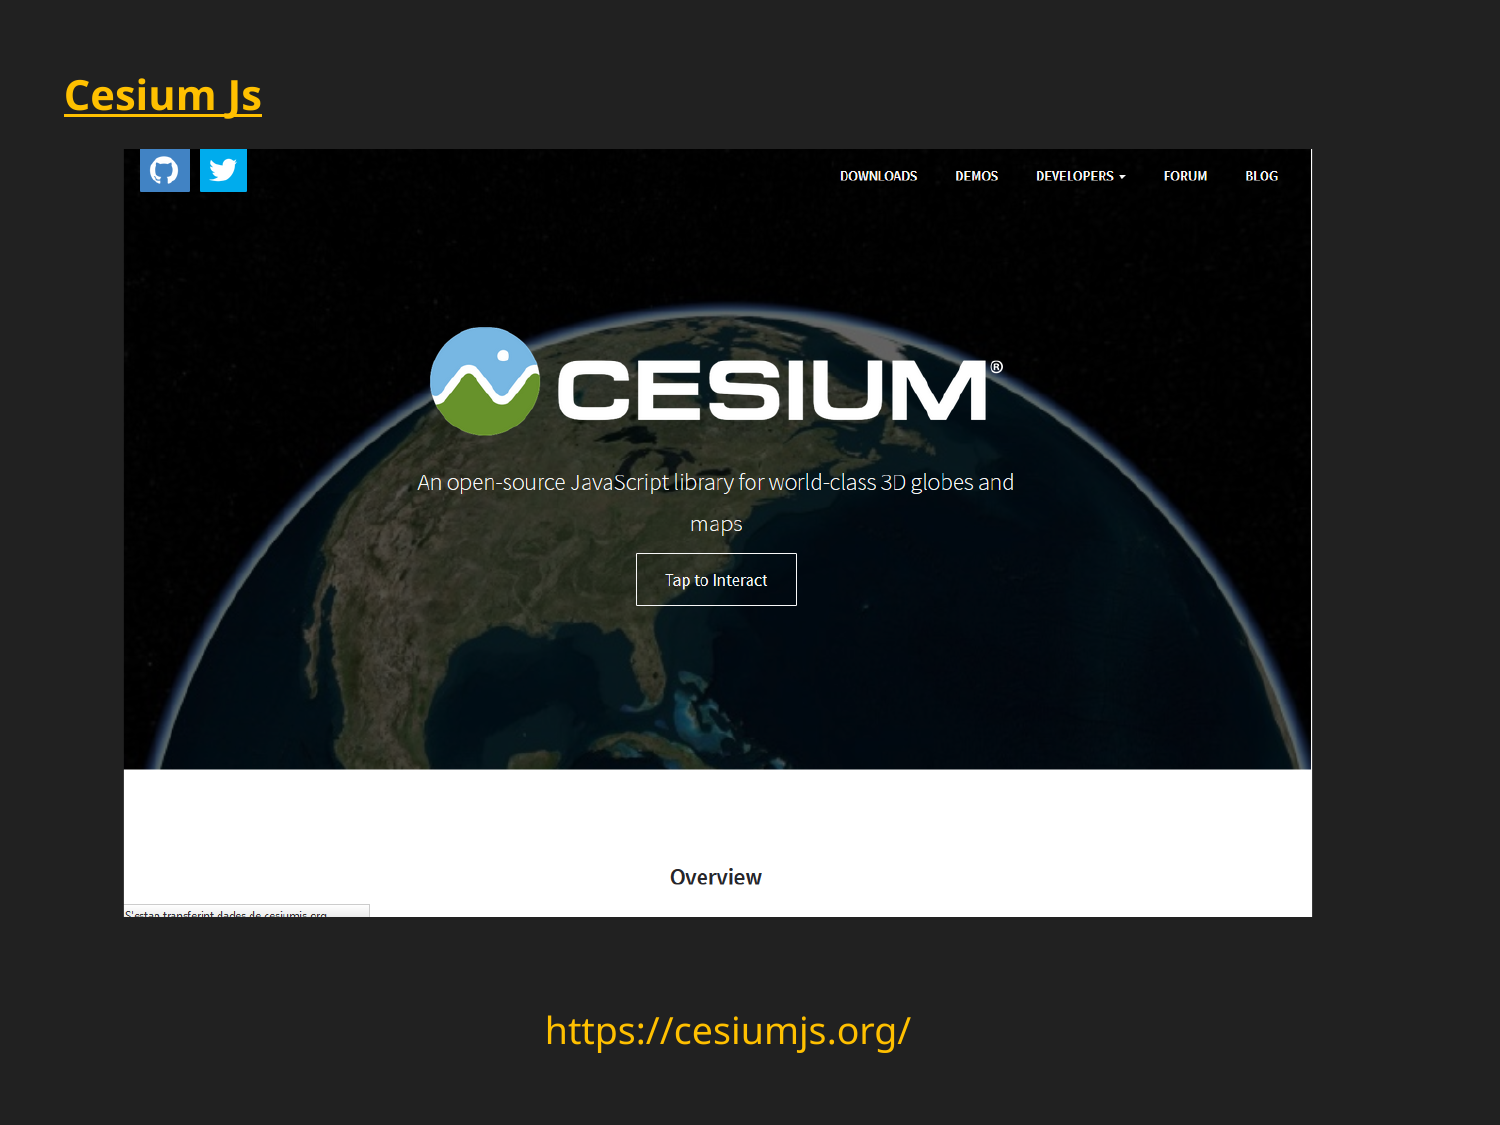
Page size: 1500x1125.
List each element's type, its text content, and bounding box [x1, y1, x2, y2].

picture [211, 159, 235, 181]
text_box Cesium Js [48, 61, 278, 127]
picture [123, 148, 1313, 918]
text_box https://cesiumjs.org/ [530, 999, 927, 1060]
